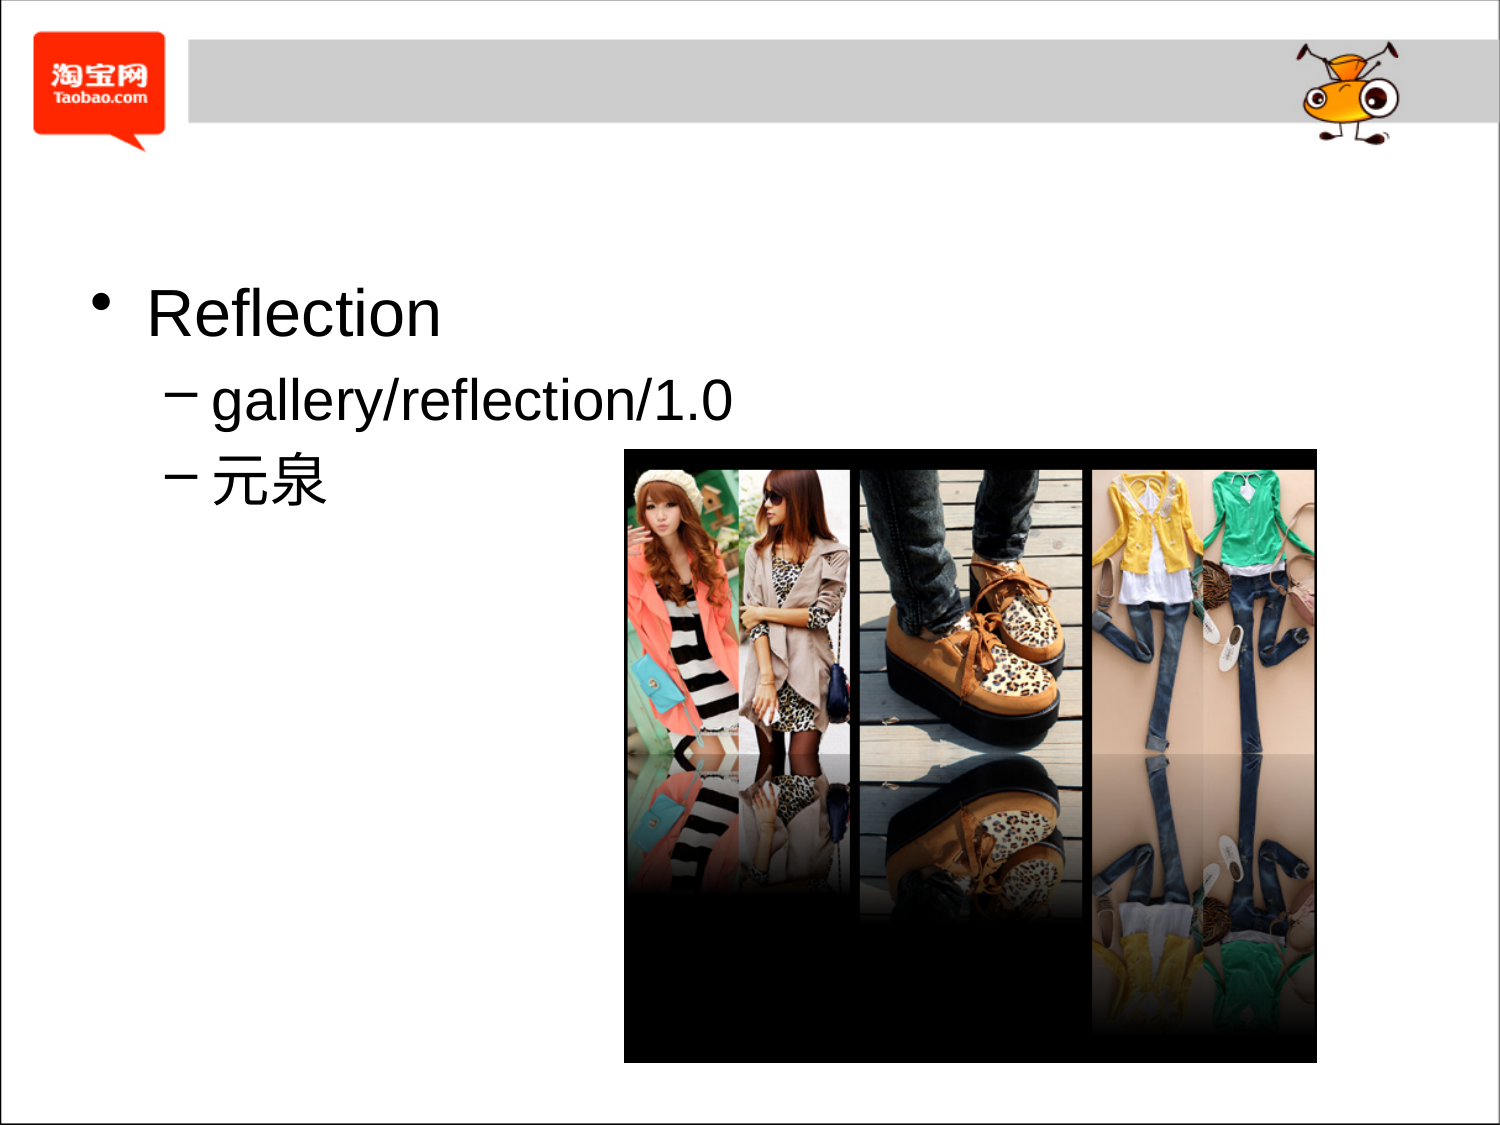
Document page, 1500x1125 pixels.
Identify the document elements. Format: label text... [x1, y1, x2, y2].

list Reflection gallery/reflection/1.0 元泉 [74, 262, 1426, 1006]
picture [0, 0, 1500, 1125]
